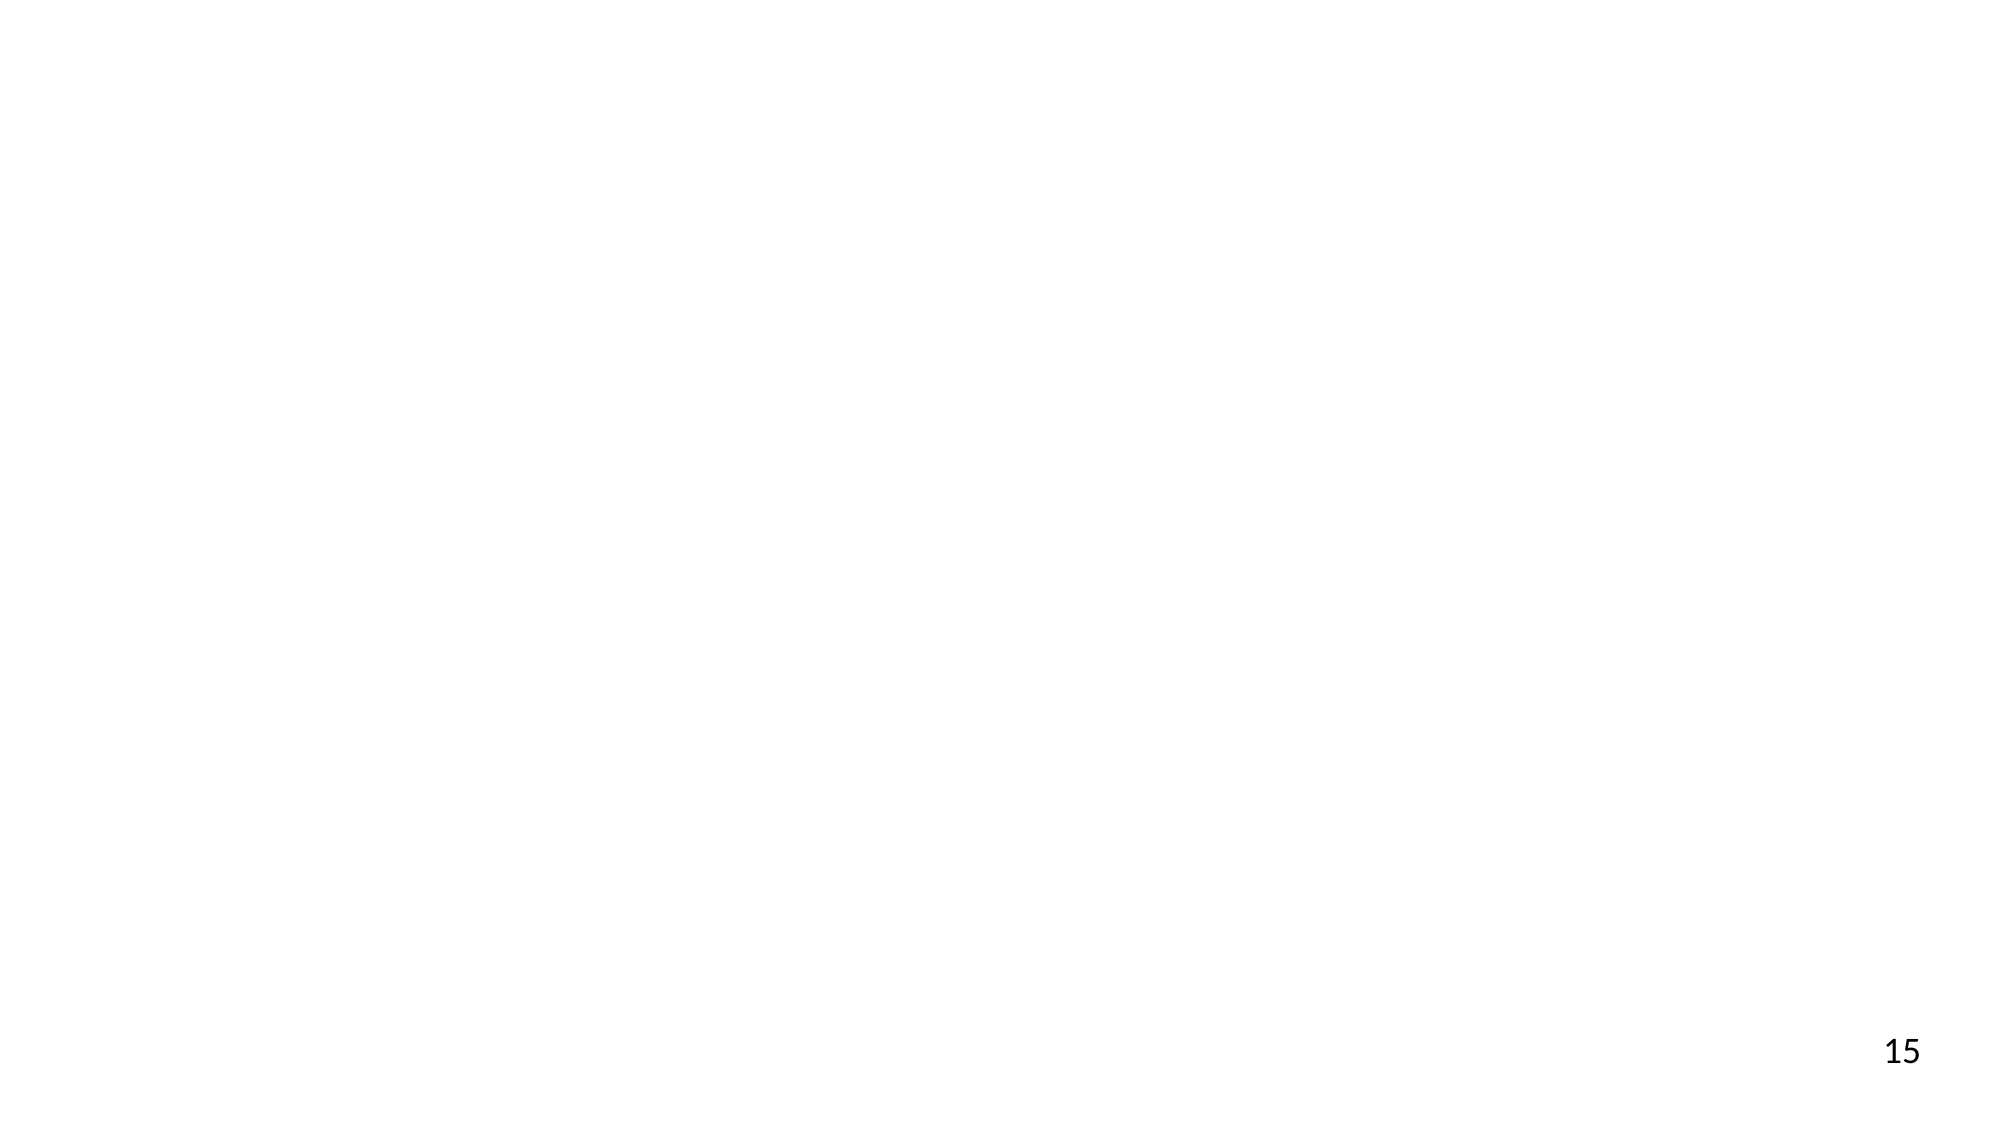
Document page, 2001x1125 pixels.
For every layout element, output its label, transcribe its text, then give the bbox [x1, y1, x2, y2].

text_box 15 [1804, 1018, 2000, 1124]
